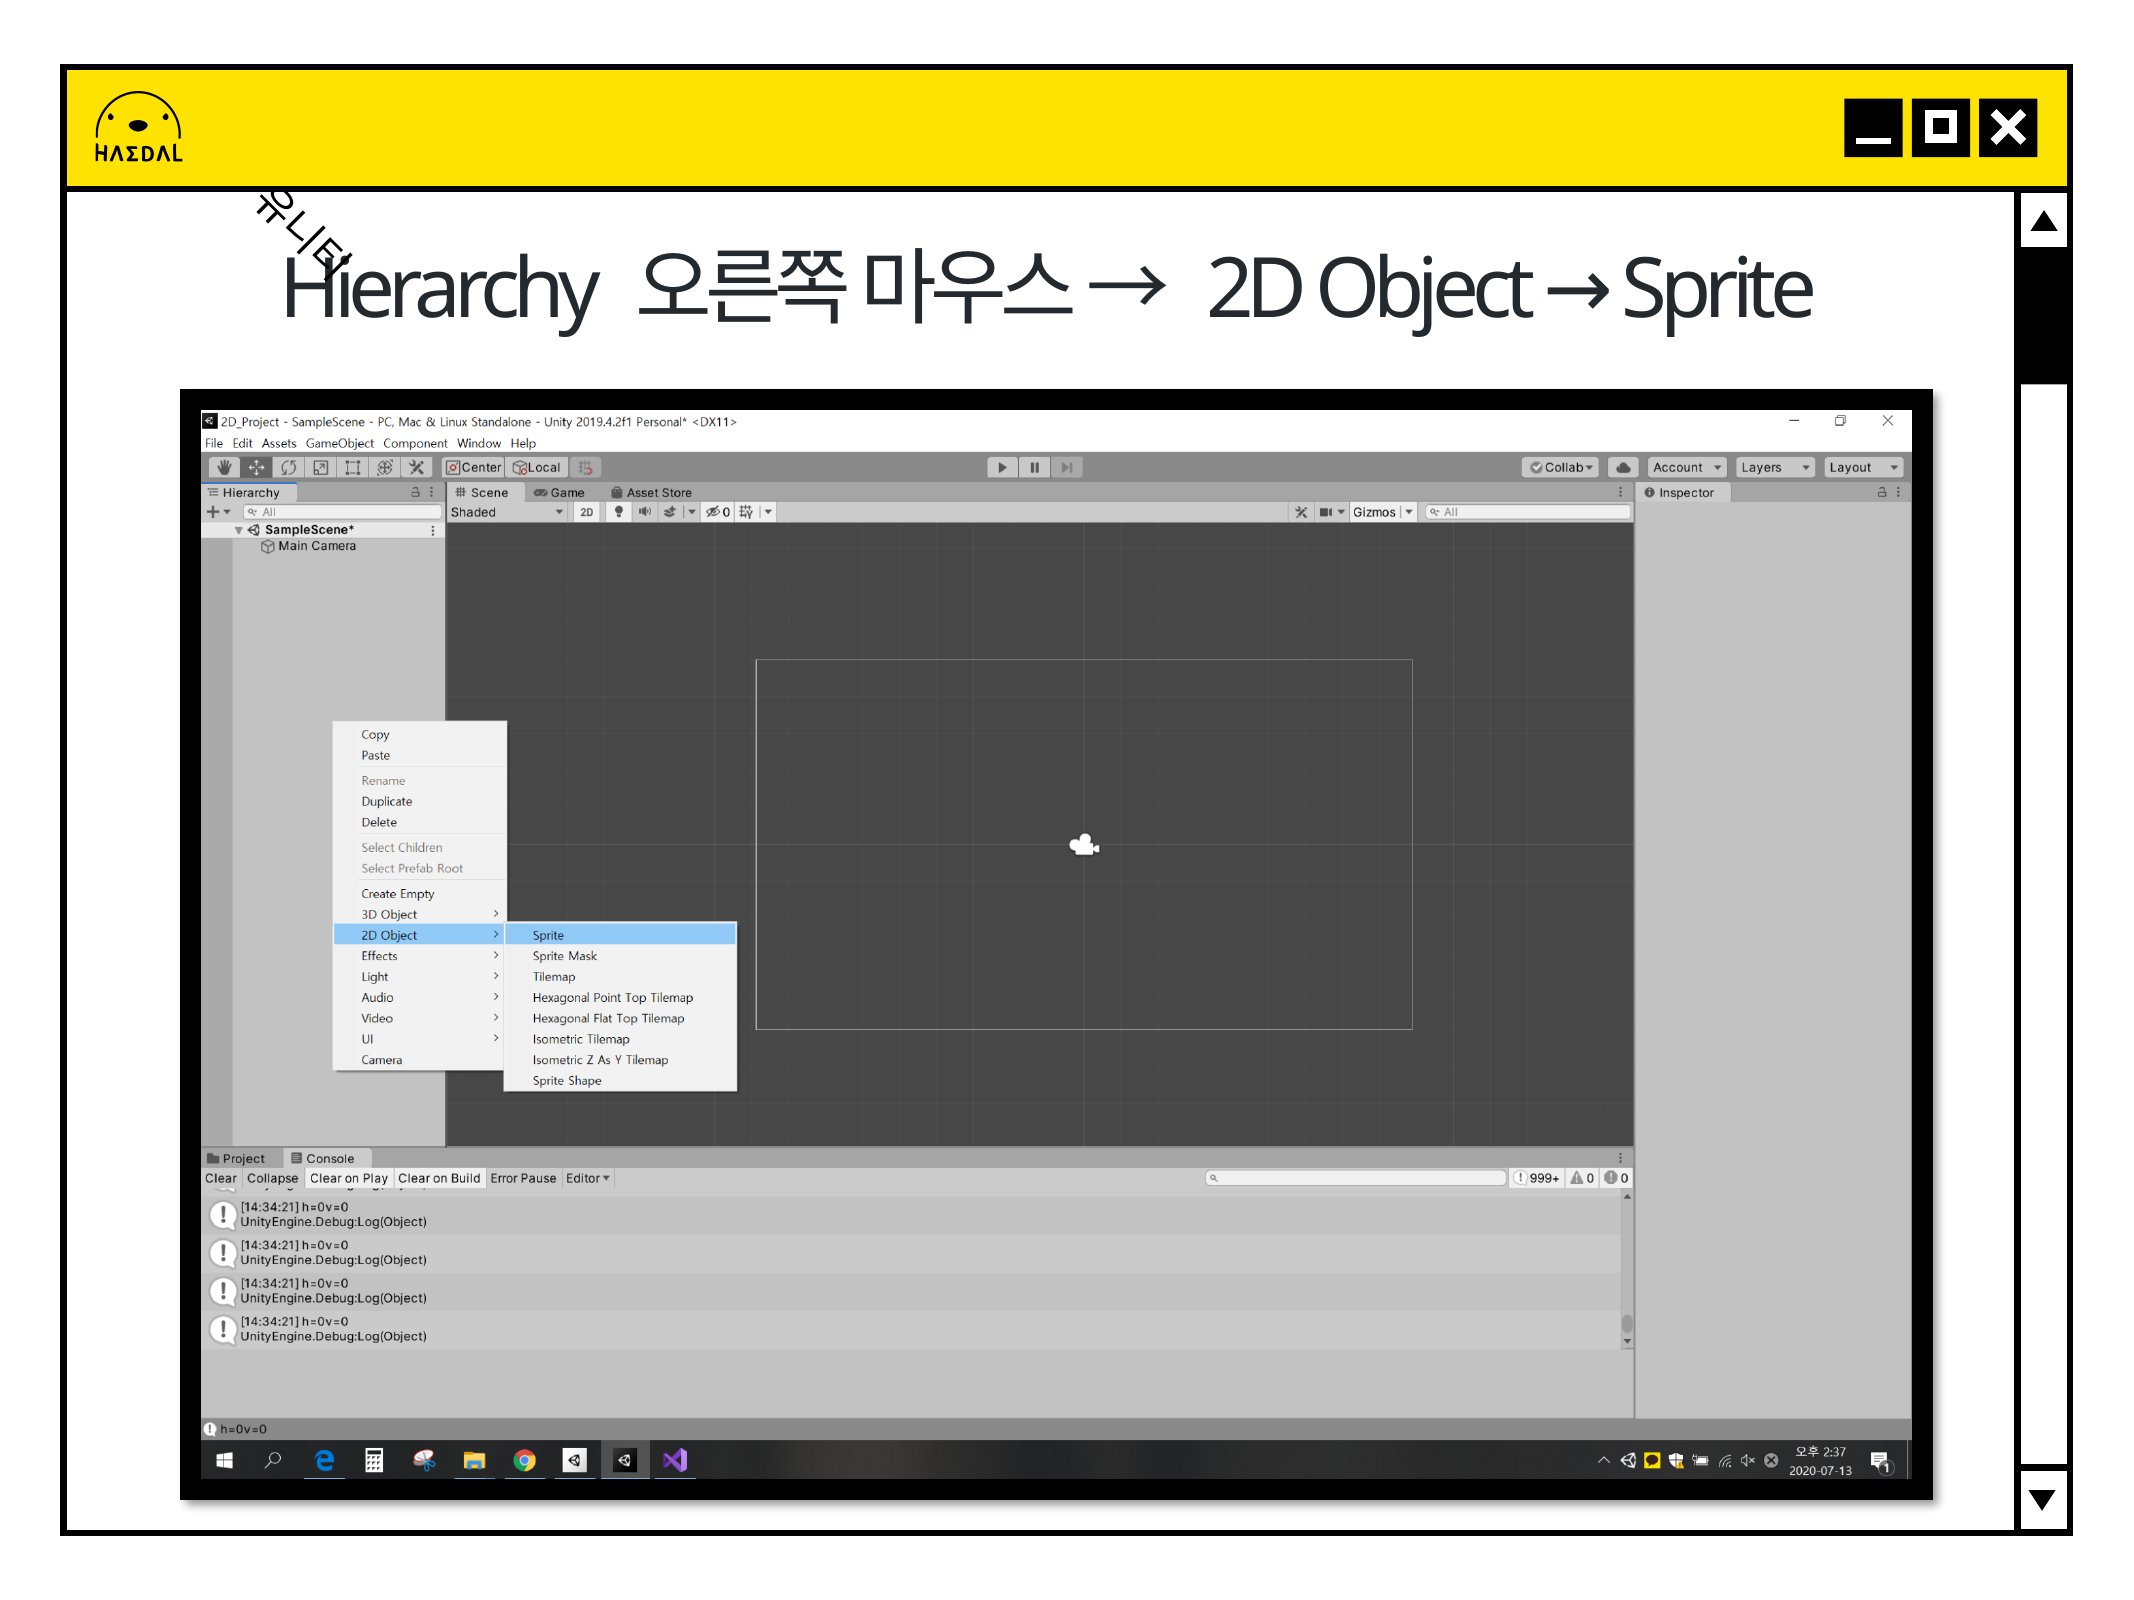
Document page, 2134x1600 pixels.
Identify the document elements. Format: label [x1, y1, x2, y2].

picture [200, 409, 1912, 1480]
text_box [63, 66, 2072, 1533]
